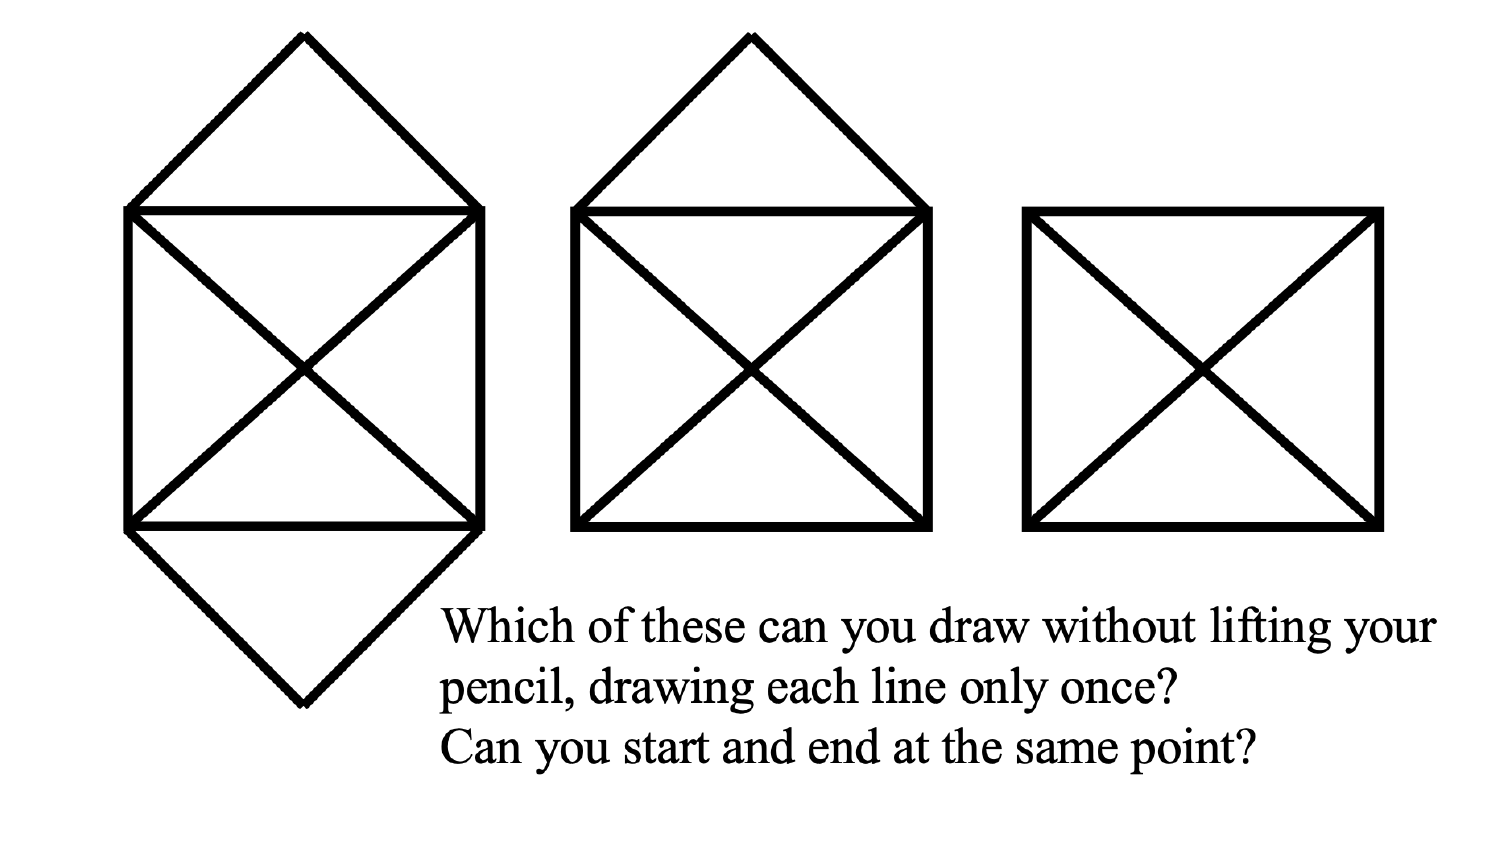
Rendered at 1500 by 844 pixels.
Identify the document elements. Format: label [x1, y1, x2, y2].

picture [24, 24, 1476, 784]
